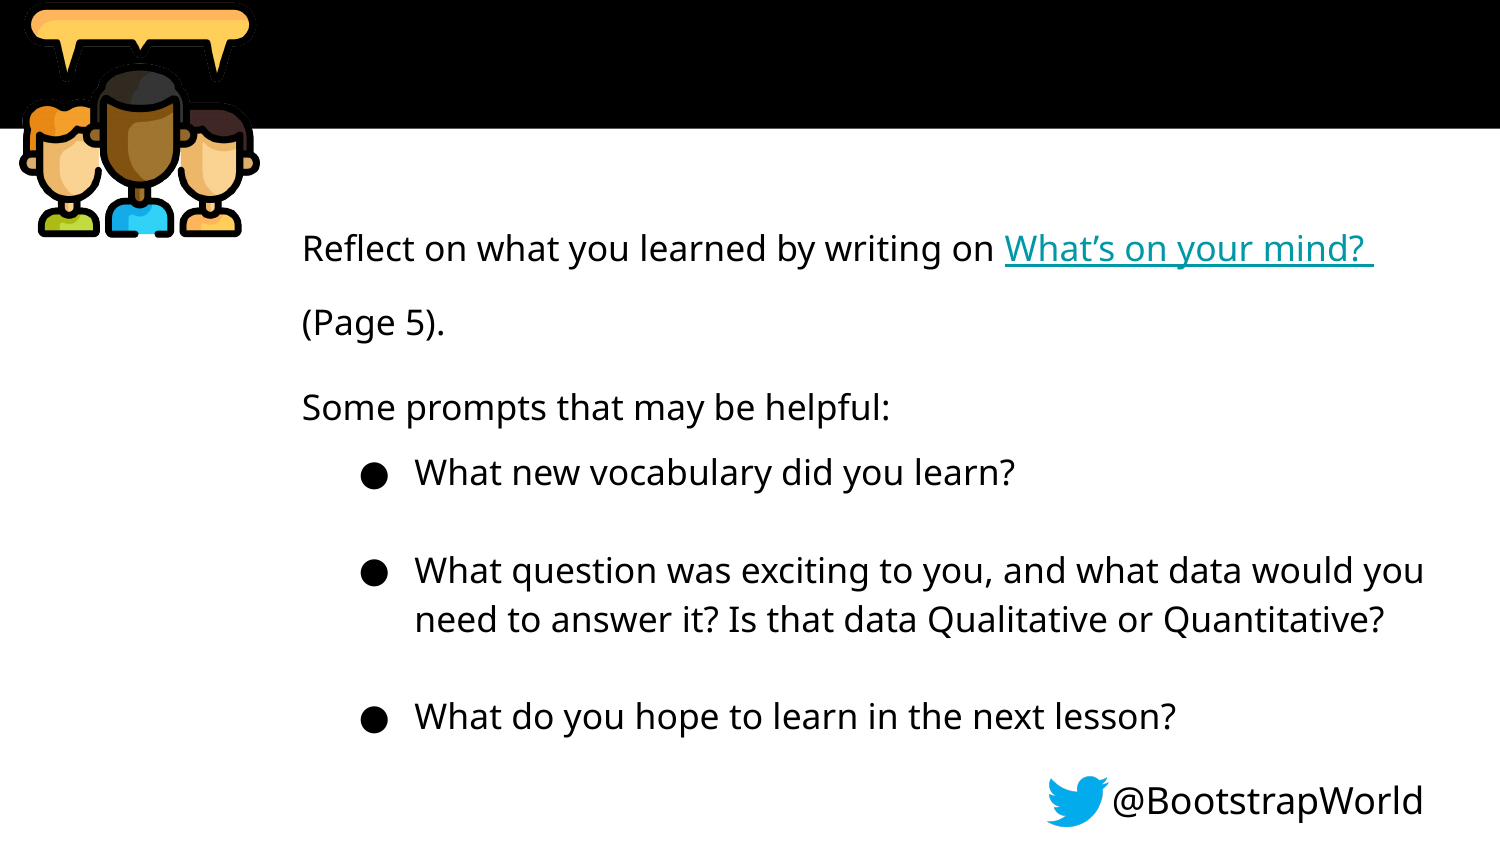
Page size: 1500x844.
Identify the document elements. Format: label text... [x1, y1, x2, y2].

list Reflect on what you learned by writing on What’s on your mind? (Page 5). Some prompts that may be helpful: What new vocabulary did you learn? What question was exciting to you, and what data would you need to answer it? Is that data Qualitative or Quantitative? What do you hope to learn in the next lesson? [286, 181, 1444, 743]
picture [1037, 771, 1118, 832]
picture [19, 0, 260, 240]
